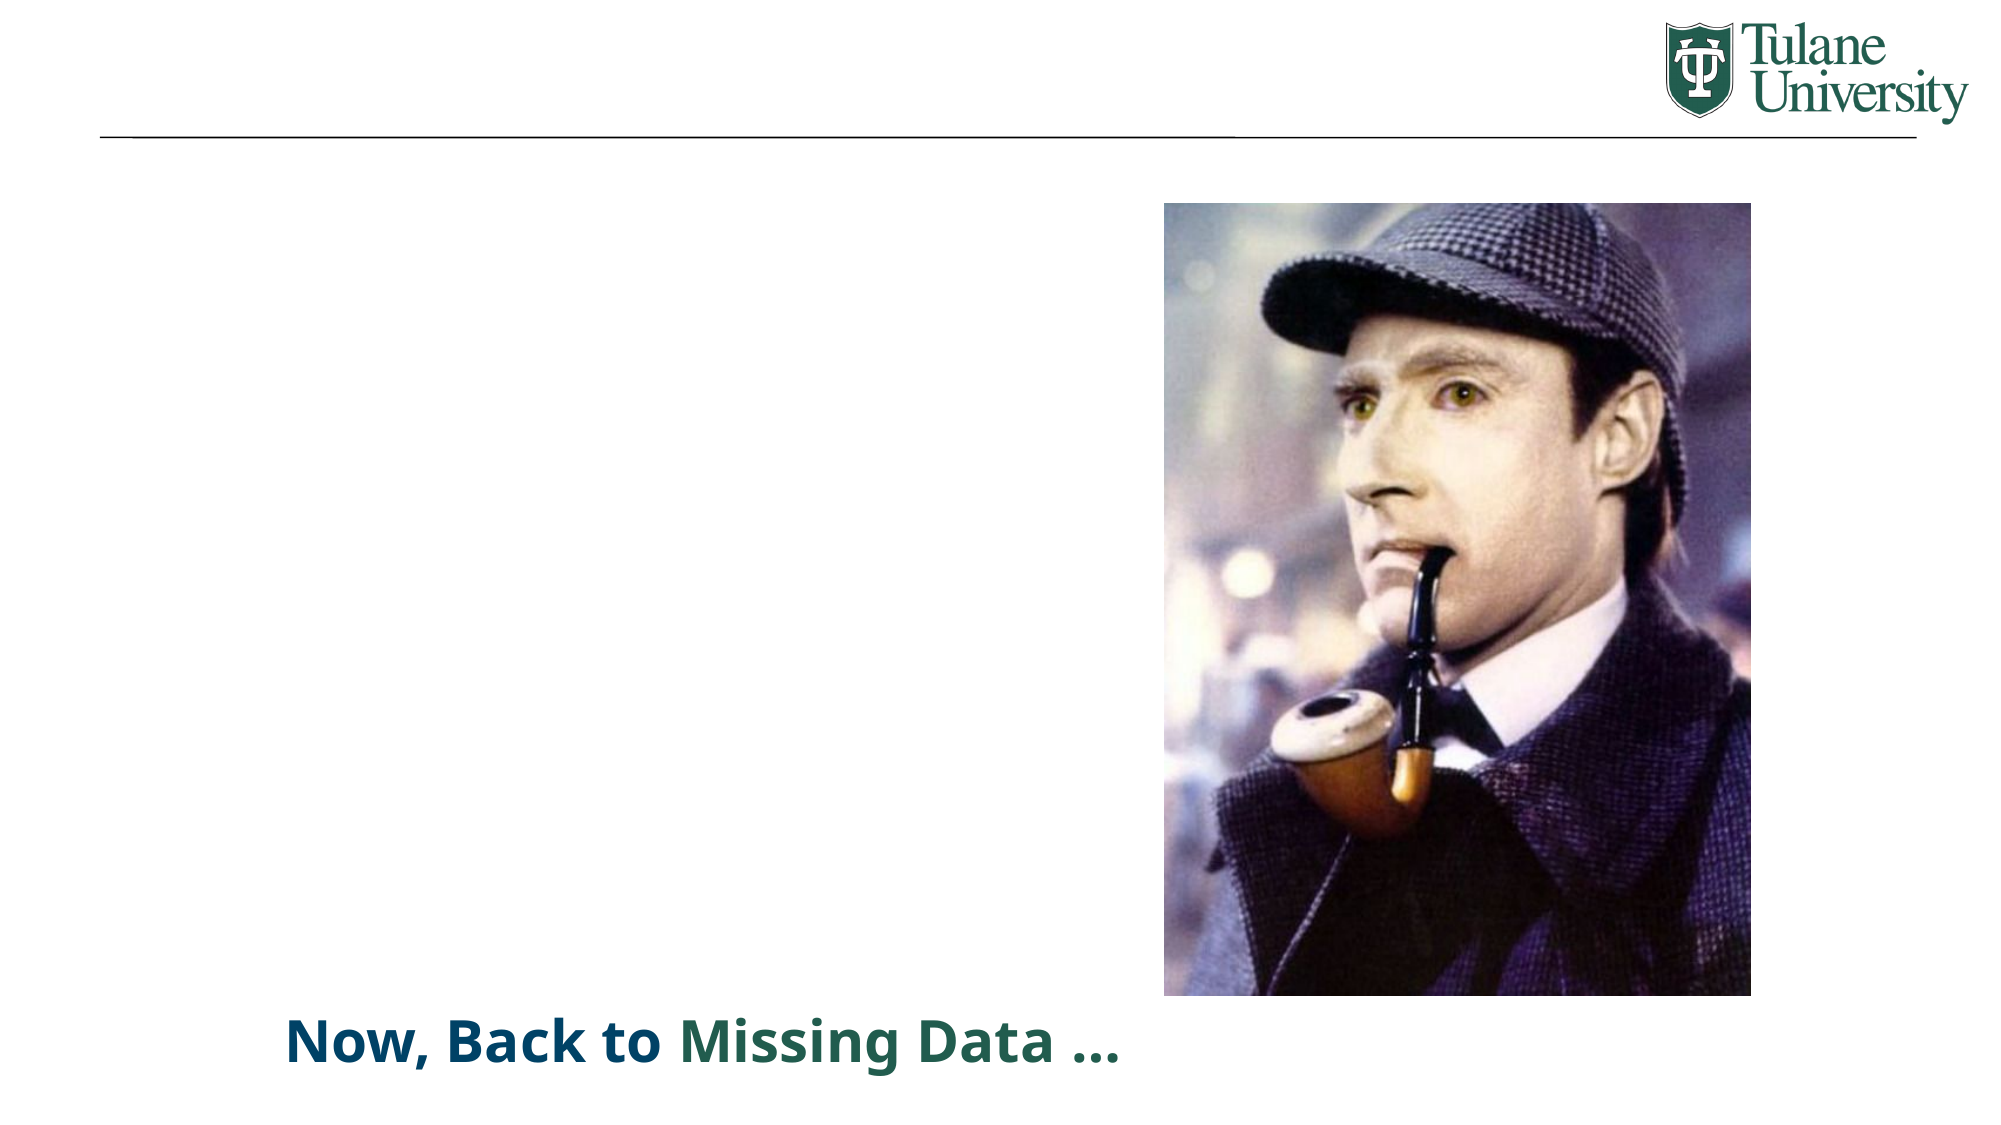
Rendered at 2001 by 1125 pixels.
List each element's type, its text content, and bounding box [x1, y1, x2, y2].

title Now, Back to Missing Data … [284, 953, 1751, 1125]
picture [1666, 22, 1969, 136]
picture [1164, 203, 1752, 996]
